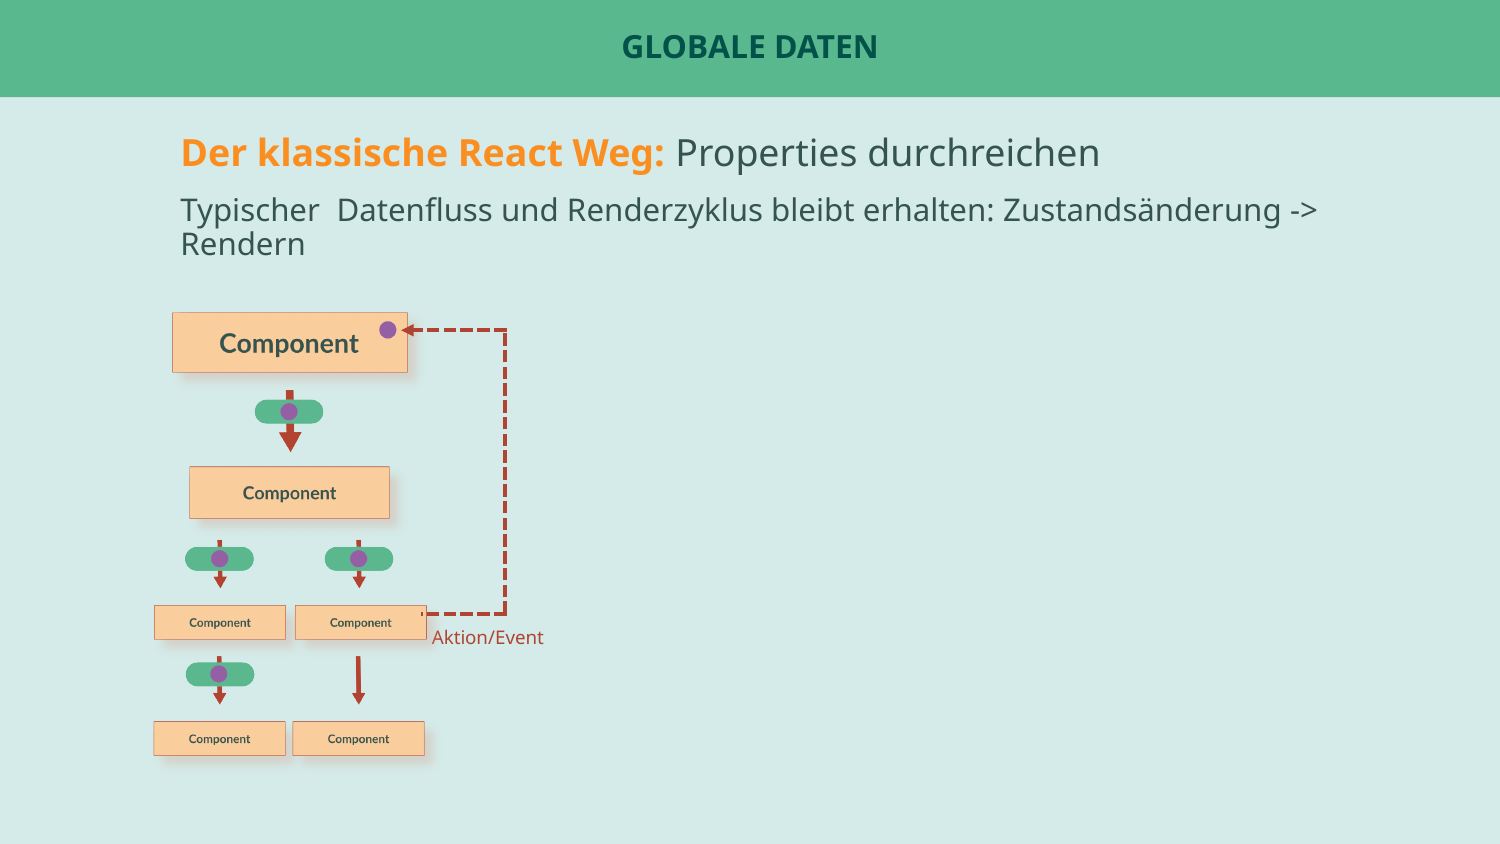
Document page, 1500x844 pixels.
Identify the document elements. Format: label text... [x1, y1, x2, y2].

text_box Der klassische React Weg: Properties durchreichen Typischer Datenfluss und Renderzyklus bleibt erhalten: Zustandsänderung -> Rendern [165, 126, 1335, 782]
picture [149, 308, 448, 778]
title Globale Daten [0, 0, 1500, 98]
text_box Aktion/Event [448, 618, 559, 656]
